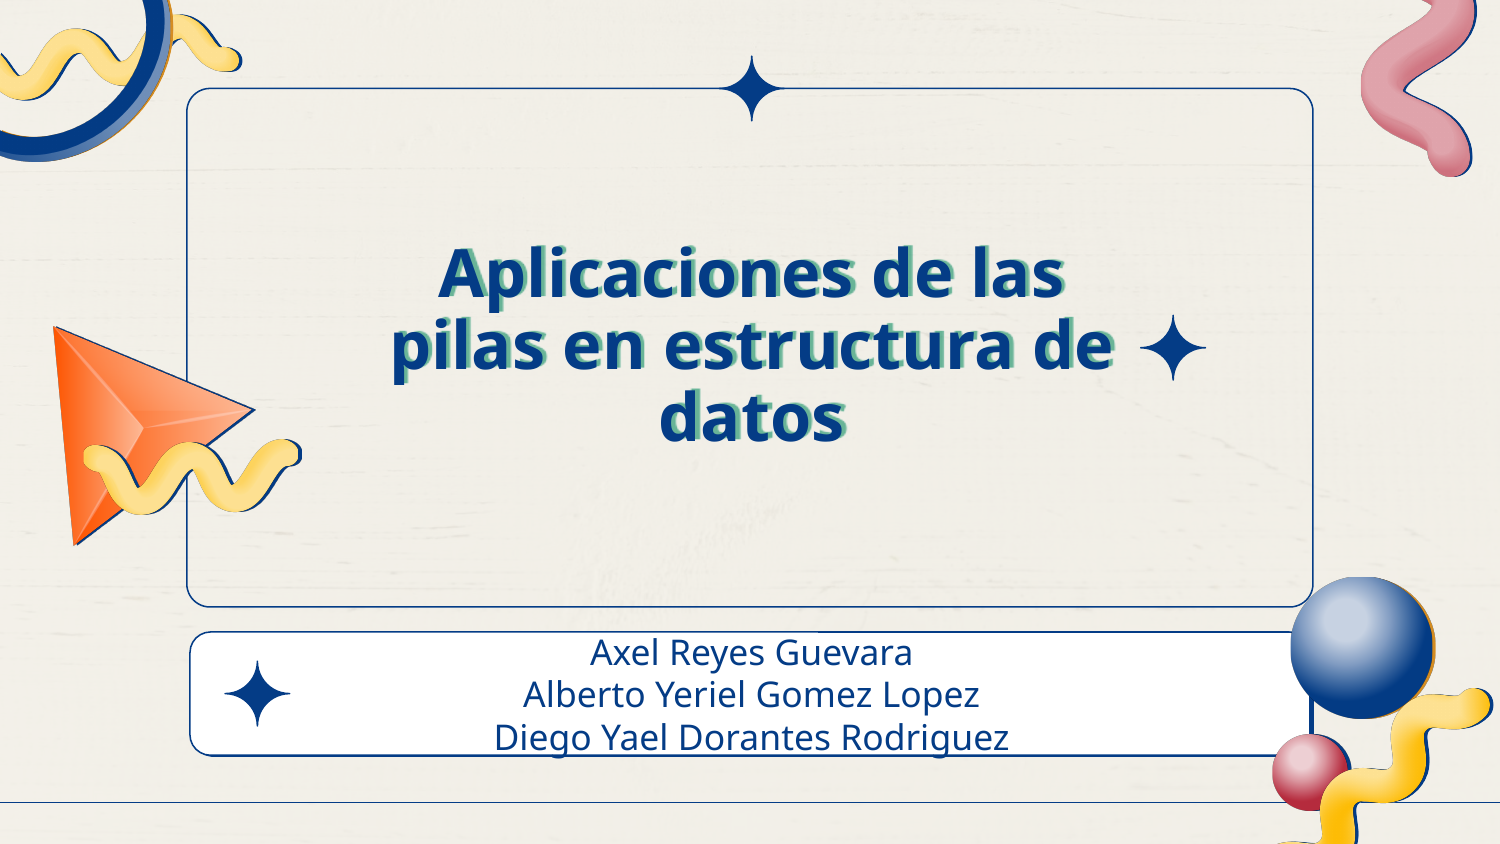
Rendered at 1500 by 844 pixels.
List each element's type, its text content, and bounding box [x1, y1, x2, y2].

text_box [719, 56, 785, 121]
picture [52, 326, 299, 546]
picture [0, 0, 240, 166]
title Aplicaciones de las pilas en estructura de datos [351, 116, 1153, 580]
text_box [1140, 315, 1206, 381]
text_box [189, 631, 1285, 756]
text_box [225, 661, 290, 726]
picture [1255, 576, 1491, 844]
picture [1331, 0, 1500, 177]
subtitle Axel Reyes Guevara Alberto Yeriel Gomez Lopez Diego Yael Dorantes Rodriguez [351, 661, 1153, 726]
